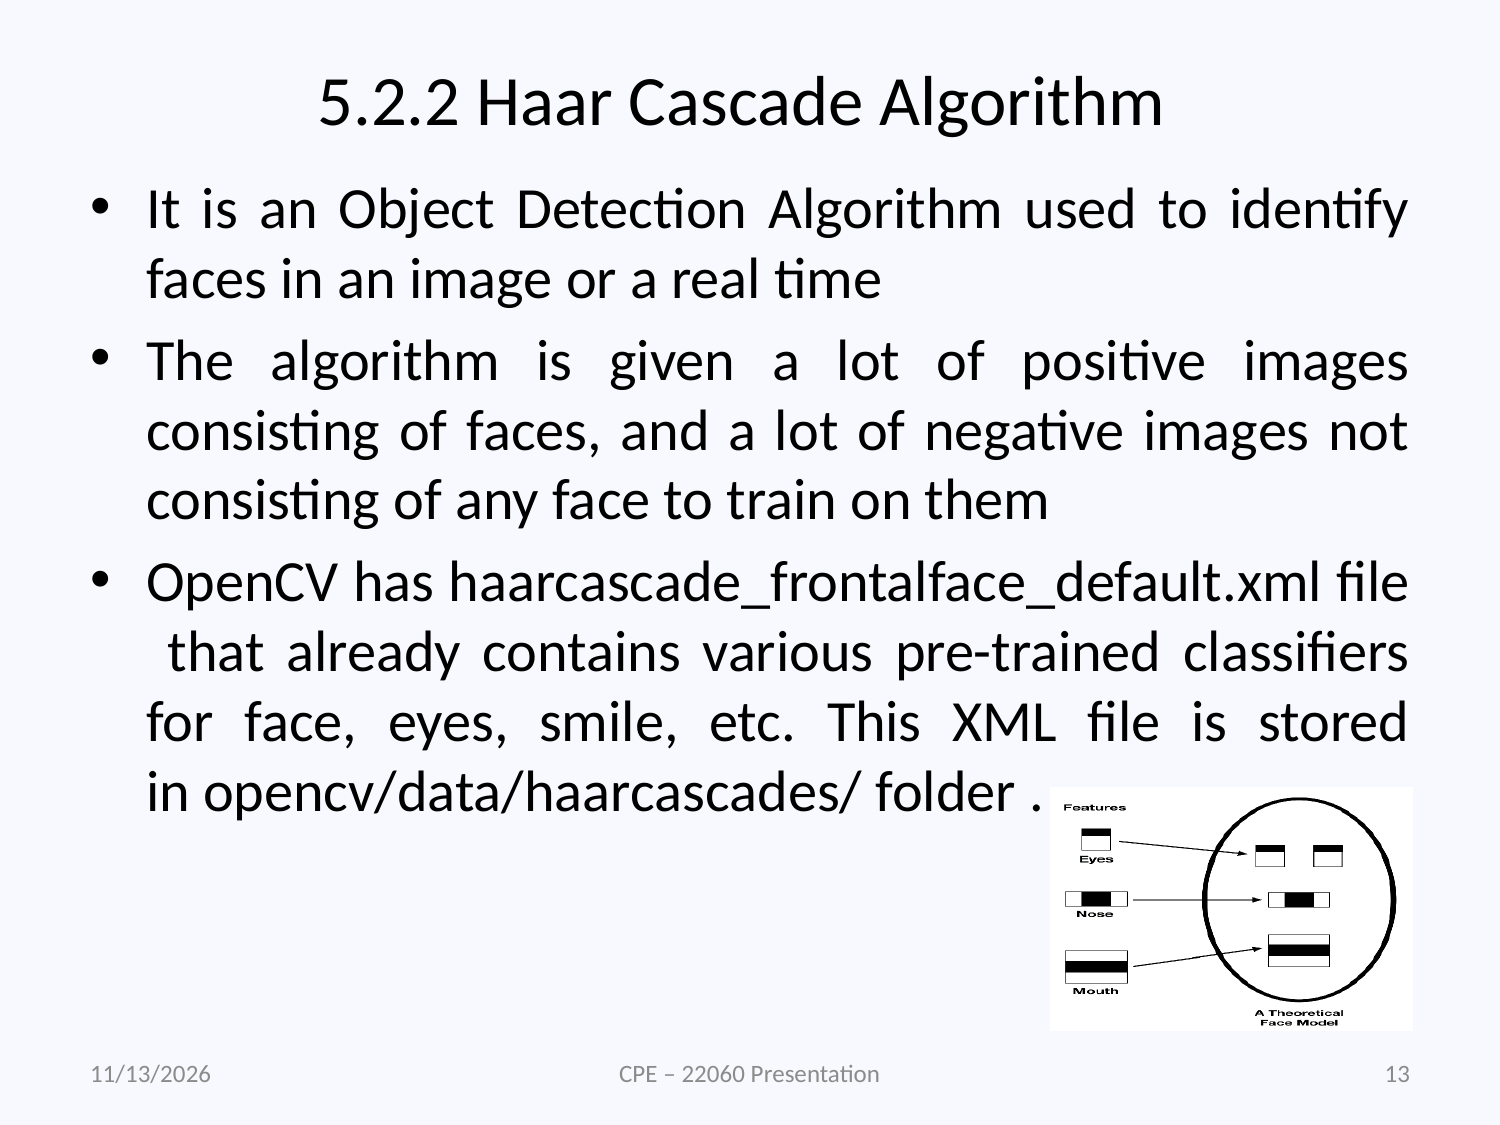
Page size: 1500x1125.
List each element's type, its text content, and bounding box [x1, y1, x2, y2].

footer CPE – 22060 Presentation [512, 1042, 988, 1103]
slide_number 13 [1074, 1042, 1425, 1103]
list It is an Object Detection Algorithm used to identify faces in an image or a real time The algorithm is given a lot of positive images consisting of faces, and a lot of negative images not consisting of any face to train on them OpenCV has haarcascade_frontalface_default.xml file that already contains various pre-trained classifiers for face, eyes, smile, etc. This XML file is stored in opencv/data/haarcascades/ folder . [75, 162, 1425, 1043]
picture [1049, 787, 1413, 1031]
title 5.2.2 Haar Cascade Algorithm [75, 45, 1425, 150]
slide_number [75, 1042, 425, 1103]
